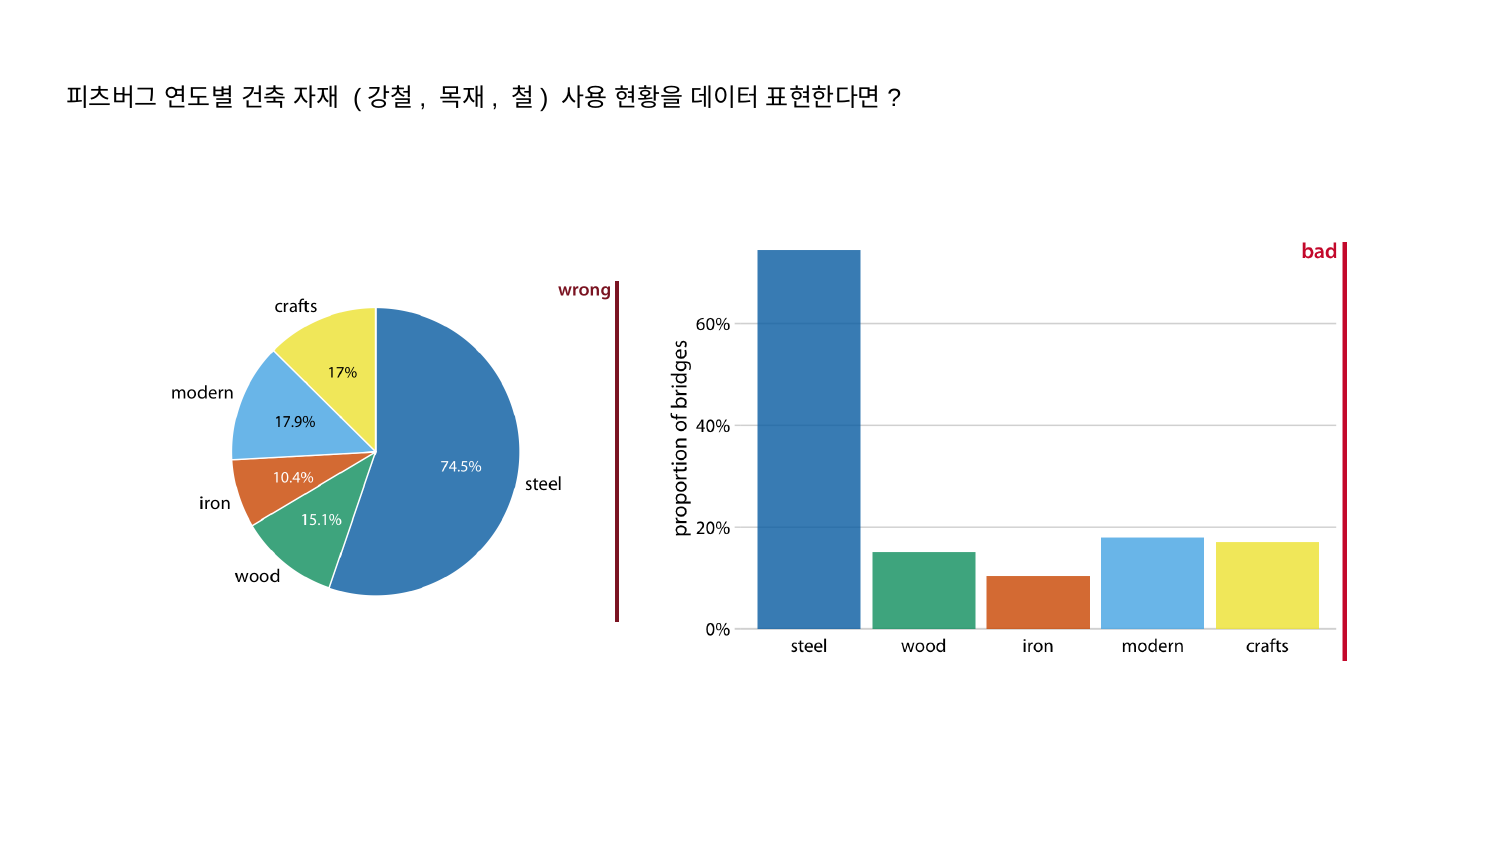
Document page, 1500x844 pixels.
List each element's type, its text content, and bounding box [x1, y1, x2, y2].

title 피츠버그 연도별 건축 자재 (강철, 목재, 철) 사용 현황을 데이터 표현한다면? [51, 51, 1449, 106]
picture [668, 242, 1347, 661]
picture [132, 281, 619, 622]
